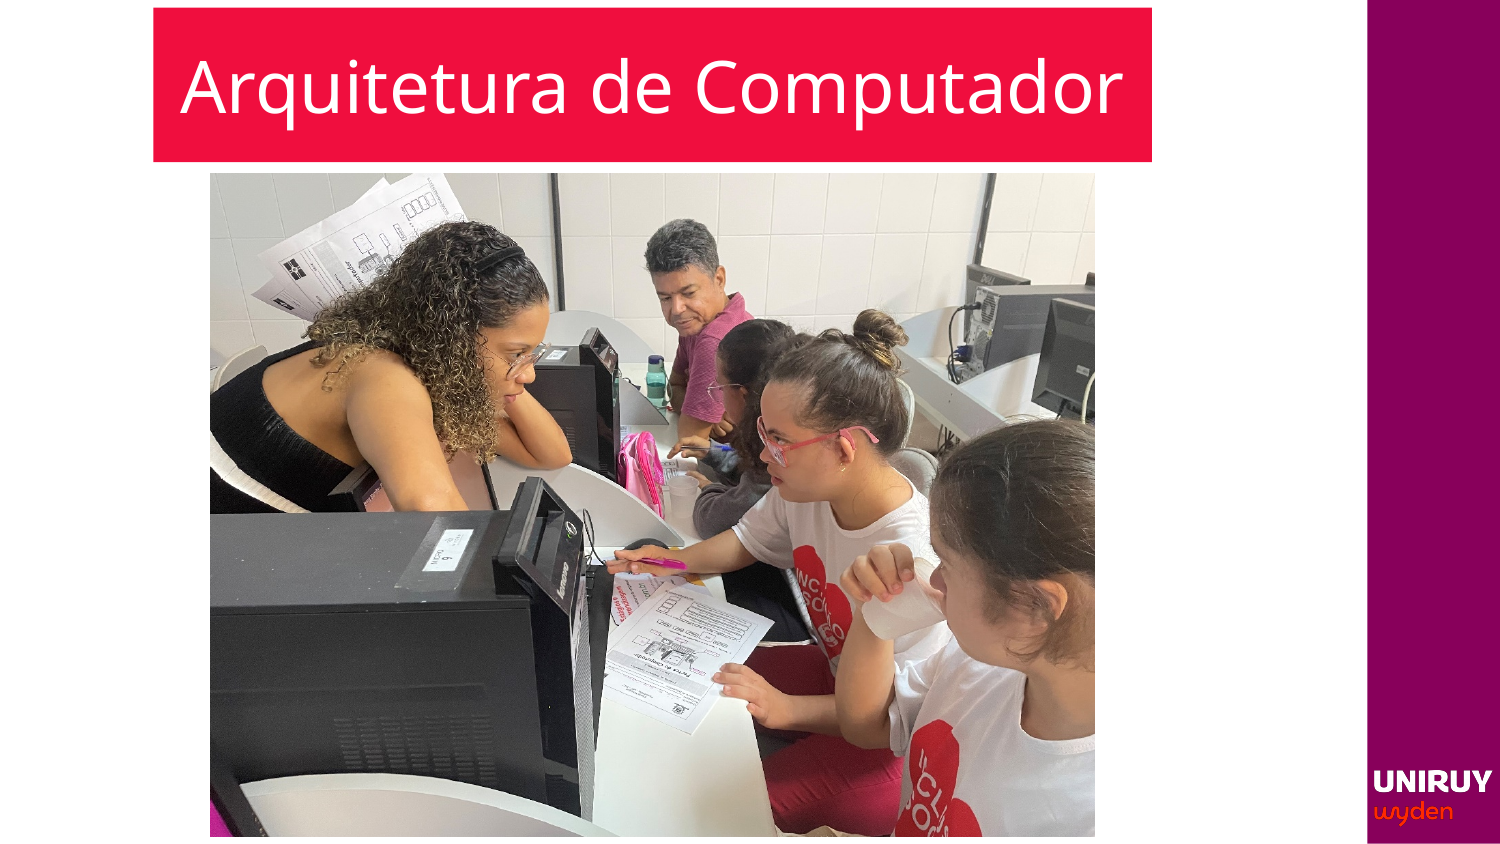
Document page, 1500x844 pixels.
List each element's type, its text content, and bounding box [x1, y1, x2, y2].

title Arquitetura de Computador [152, 7, 1153, 163]
picture [1374, 770, 1493, 827]
picture [210, 172, 1095, 837]
